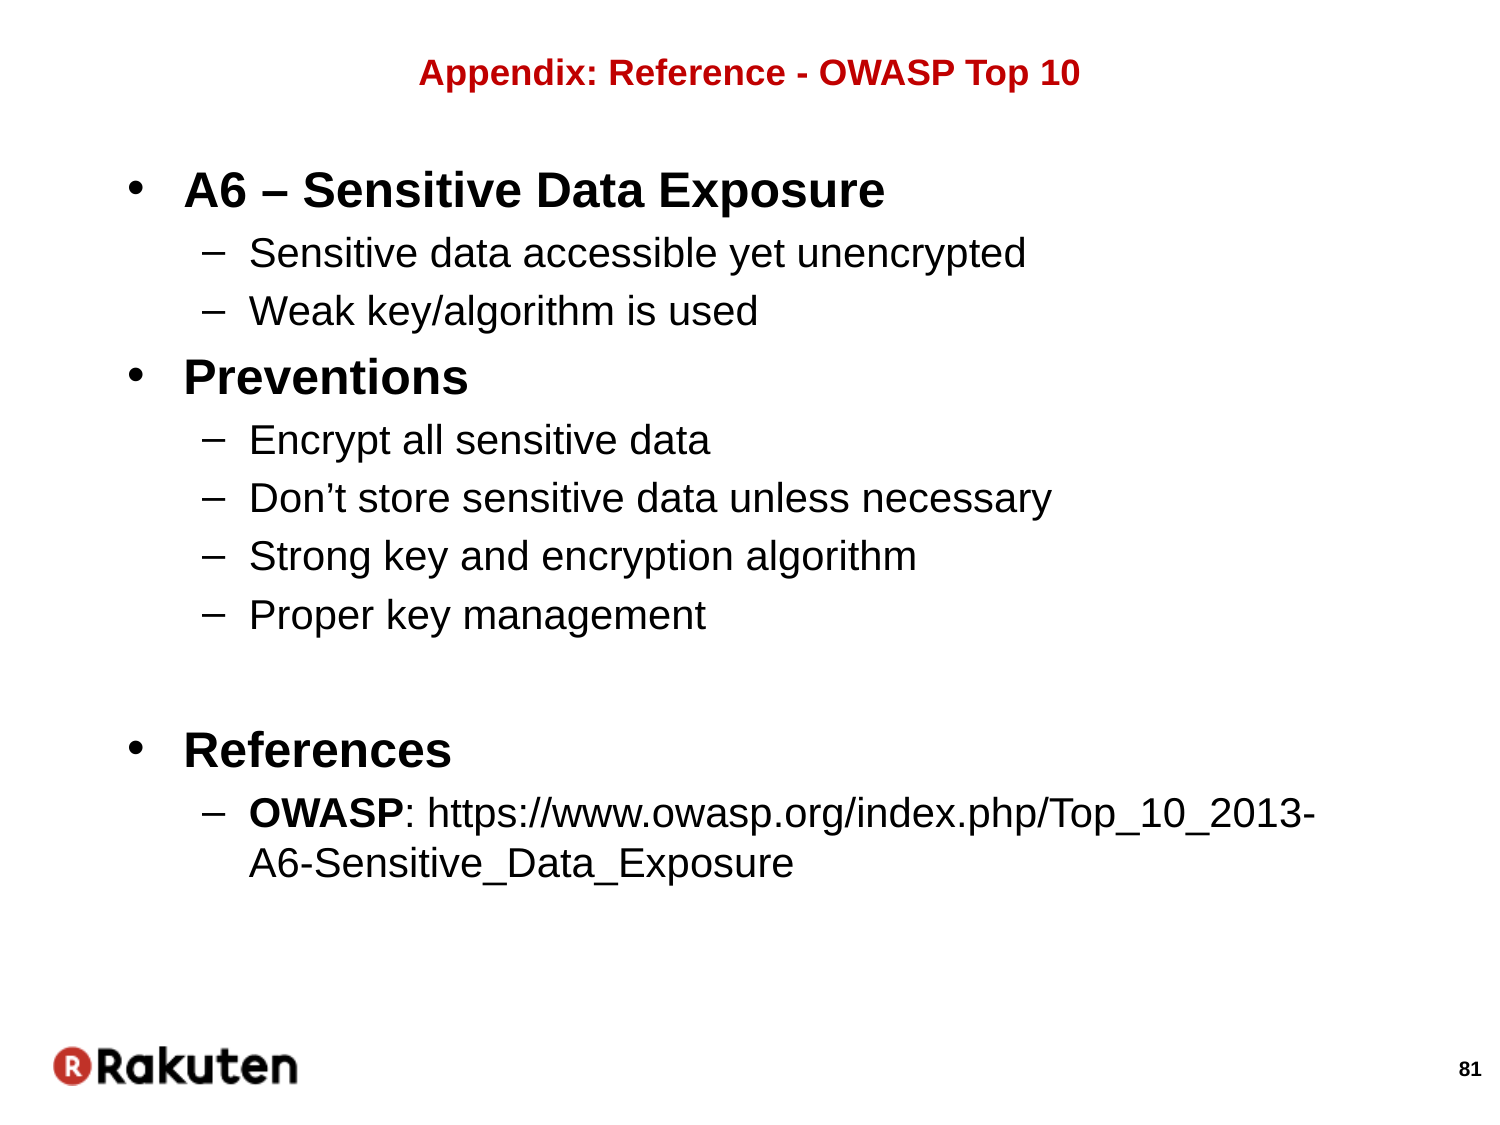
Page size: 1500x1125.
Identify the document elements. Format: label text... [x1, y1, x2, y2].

picture [53, 1045, 299, 1086]
text_box A6 – Sensitive Data Exposure Sensitive data accessible yet unencrypted Weak key/algorithm is used Preventions Encrypt all sensitive data Don’t store sensitive data unless necessary Strong key and encryption algorithm Proper key management References OWASP: https://www.owasp.org/index.php/Top_10_2013-A6-Sensitive_Data_Exposure [112, 149, 1388, 1013]
title Appendix: Reference - OWASP Top 10 [59, 41, 1441, 101]
